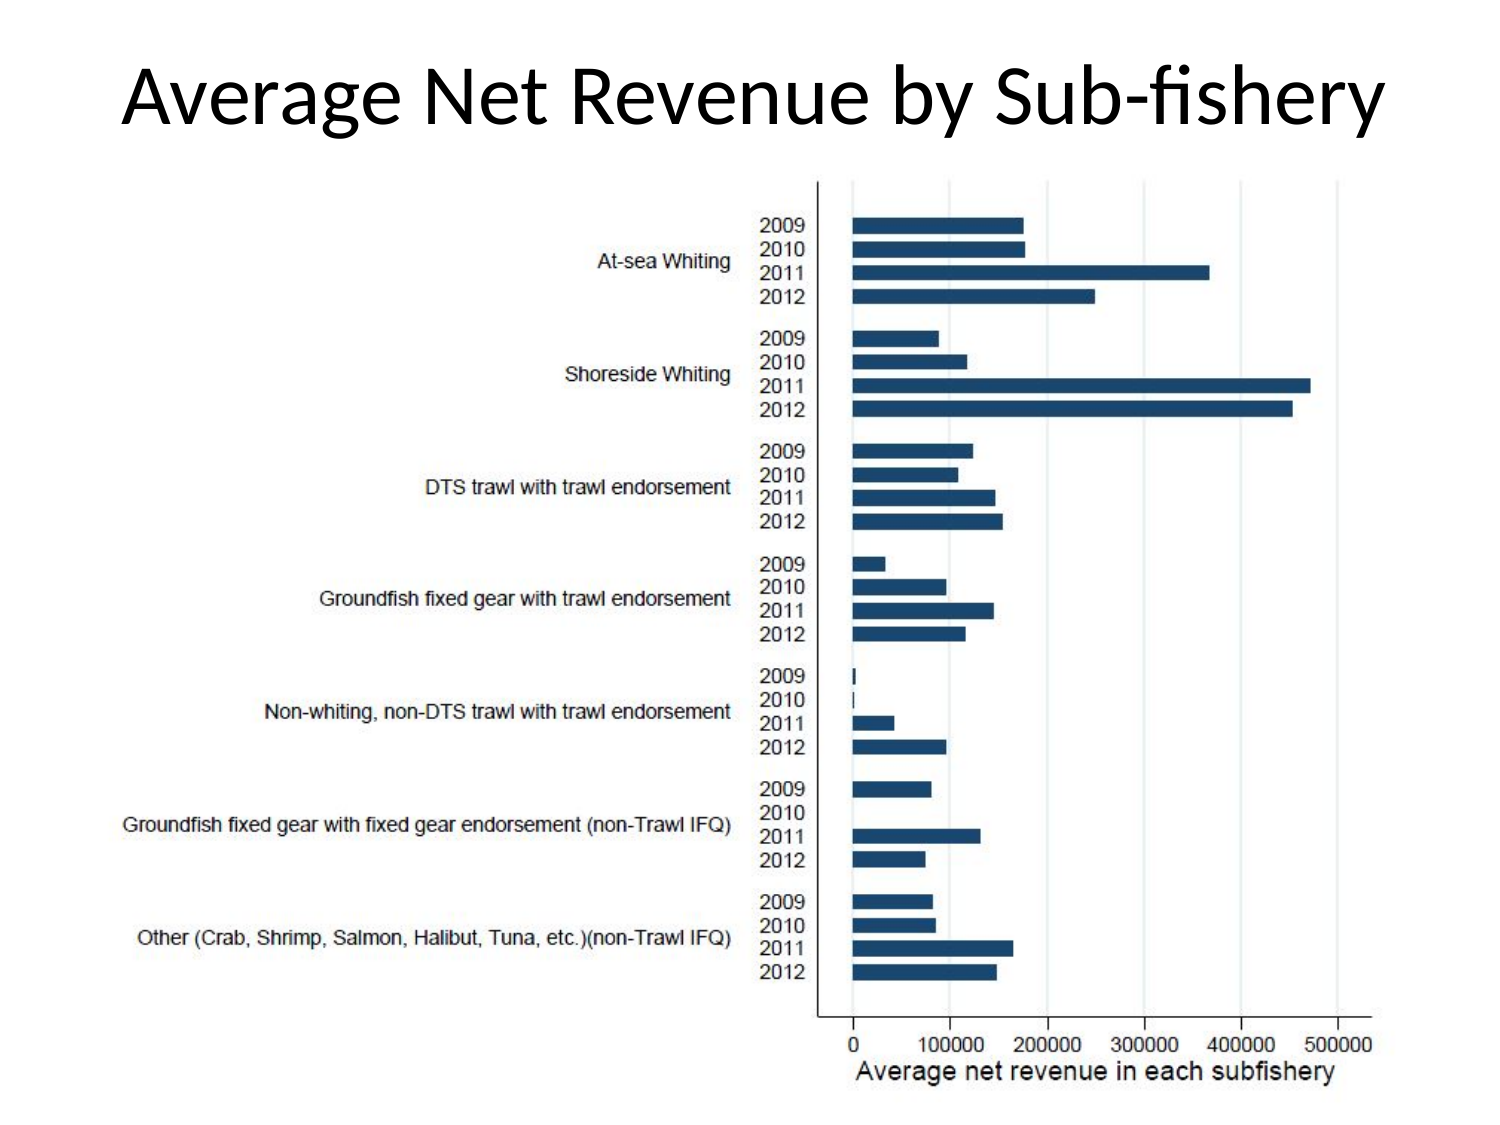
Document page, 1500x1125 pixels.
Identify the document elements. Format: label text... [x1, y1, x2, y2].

picture [62, 151, 1404, 1125]
title Average Net Revenue by Sub-fishery [80, 24, 1430, 155]
